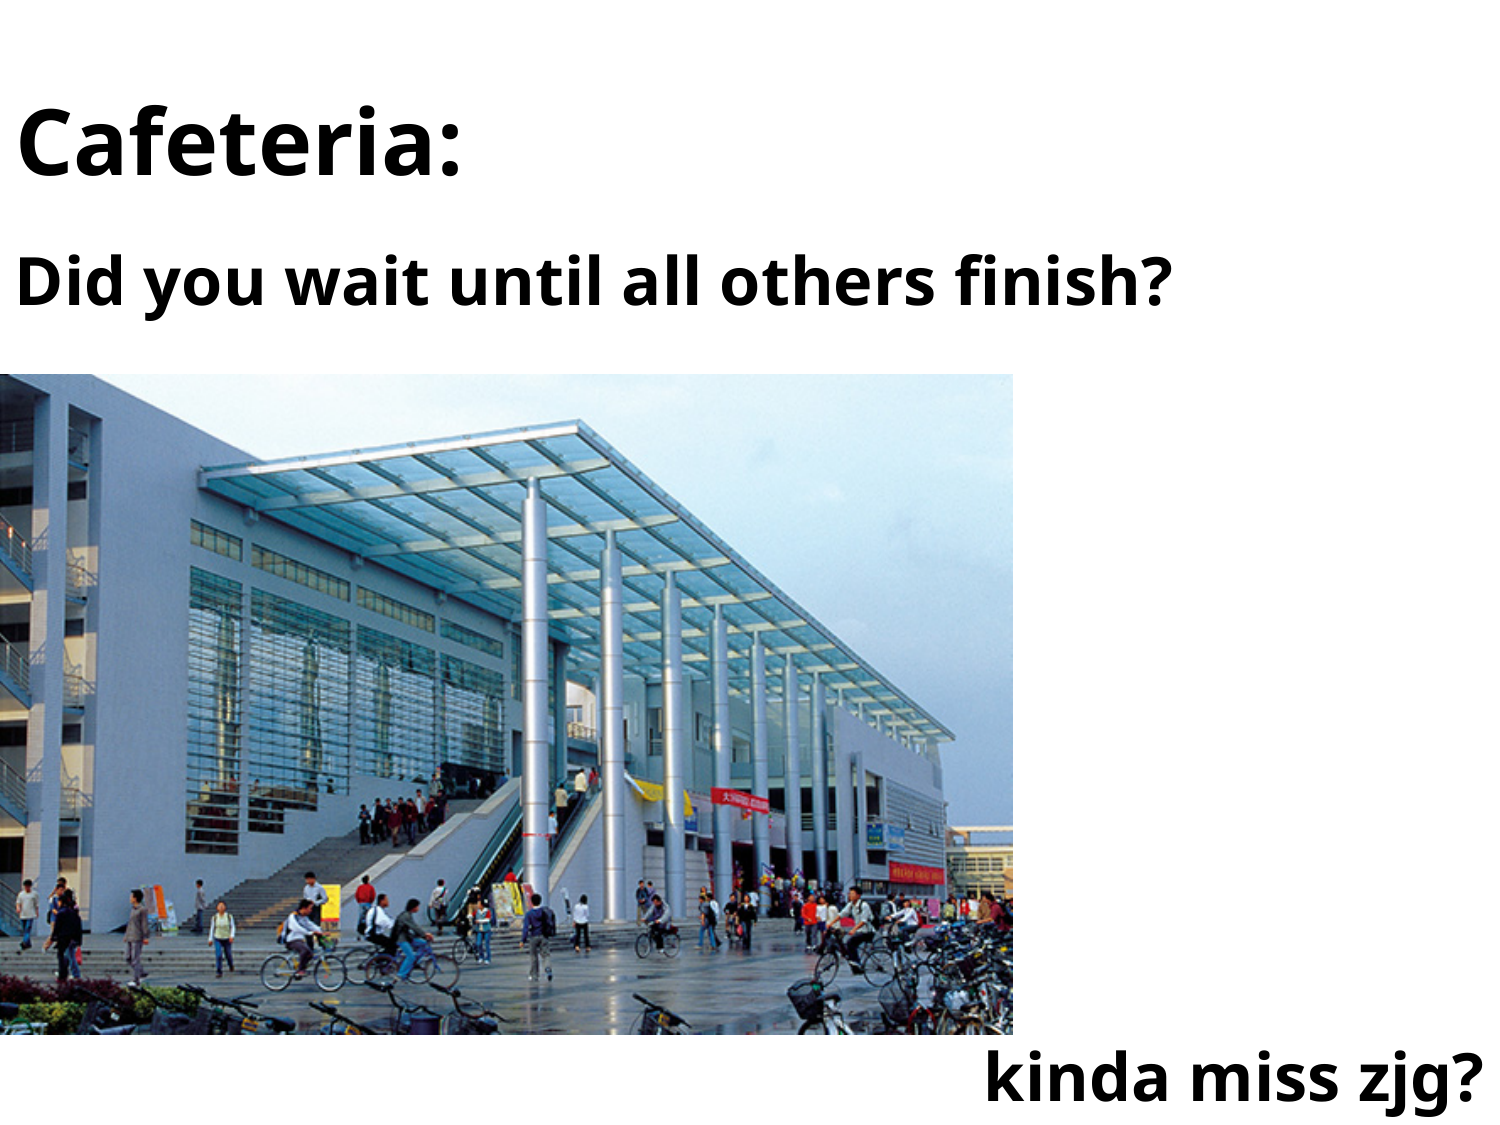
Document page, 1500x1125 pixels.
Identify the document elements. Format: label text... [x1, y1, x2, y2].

text_box kinda miss zjg? [712, 1025, 1500, 1125]
picture [0, 374, 1013, 1036]
text_box Did you wait until all others finish? [0, 224, 1500, 413]
title Cafeteria: [0, 45, 1238, 224]
